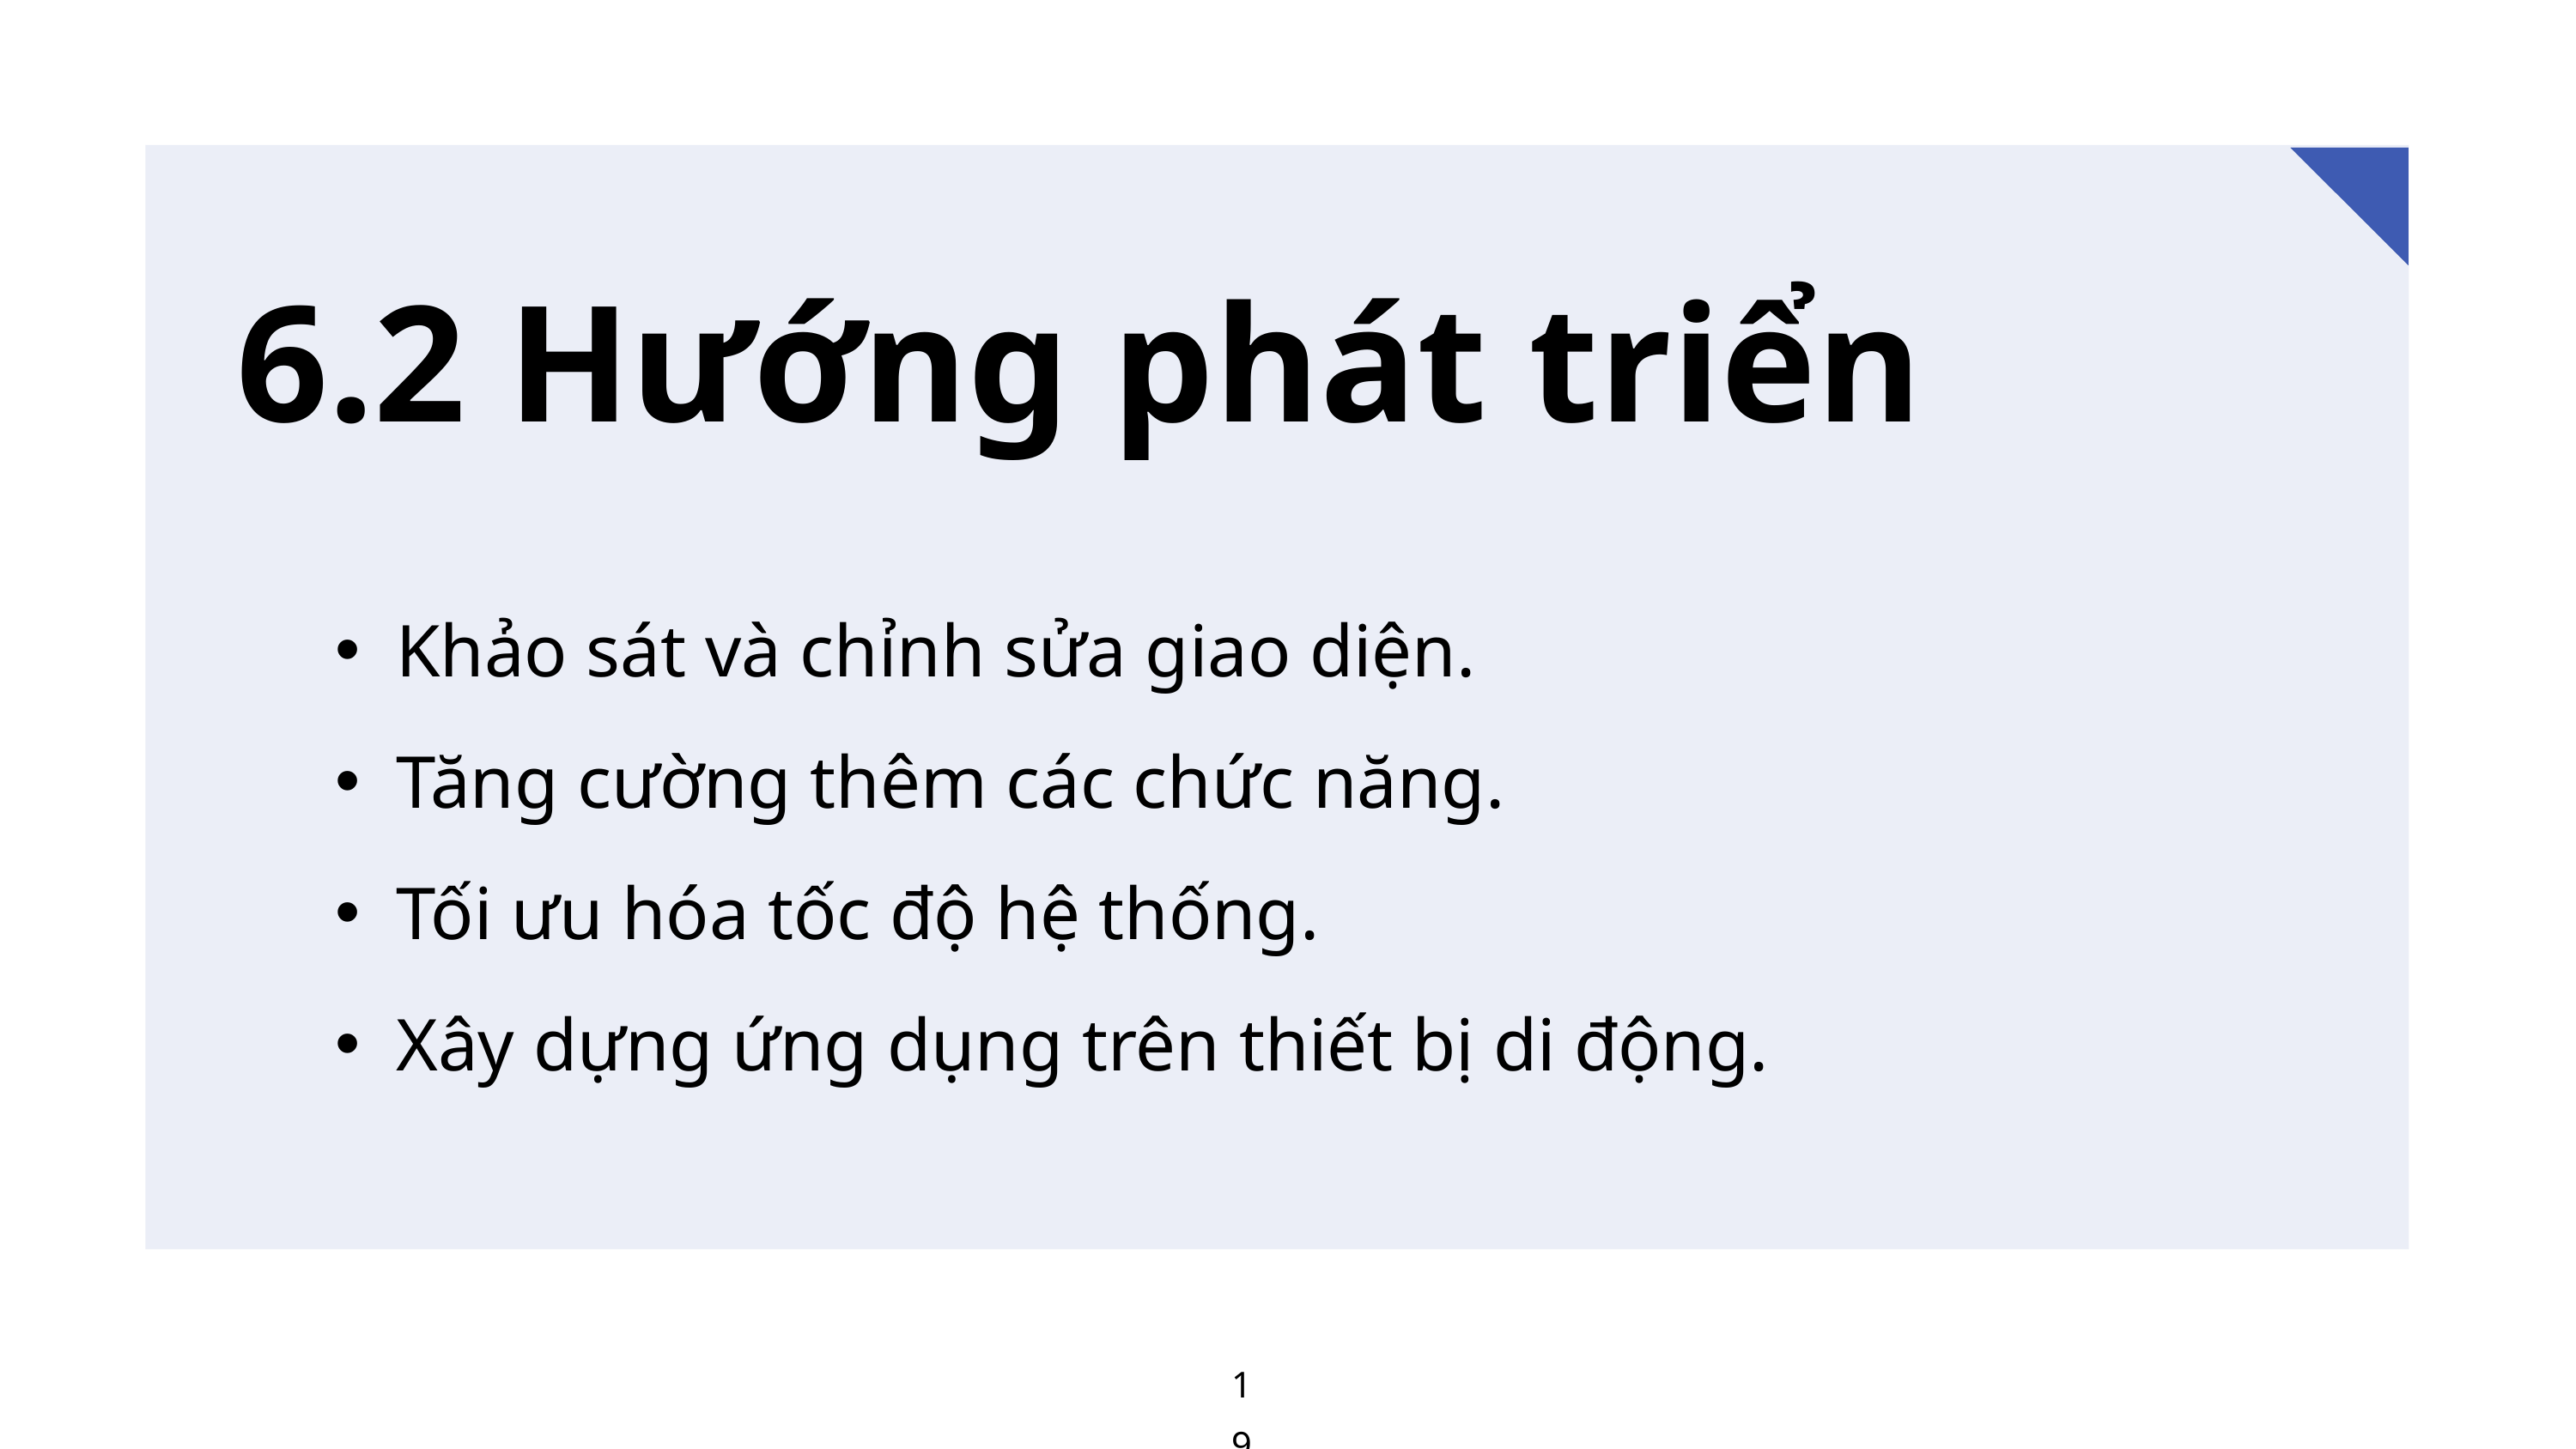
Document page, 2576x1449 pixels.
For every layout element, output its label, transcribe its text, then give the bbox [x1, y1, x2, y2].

text_box [145, 144, 2409, 1250]
text_box [2290, 147, 2409, 266]
text_box 19 [1221, 1344, 1262, 1449]
text_box 6.2 Hướng phát triển [236, 222, 2522, 455]
text_box Khảo sát và chỉnh sửa giao diện. Tăng cường thêm các chức năng. Tối ưu hóa tốc độ hệ thống. Xây dựng ứng dụng trên thiết bị di động. [274, 560, 2165, 1086]
